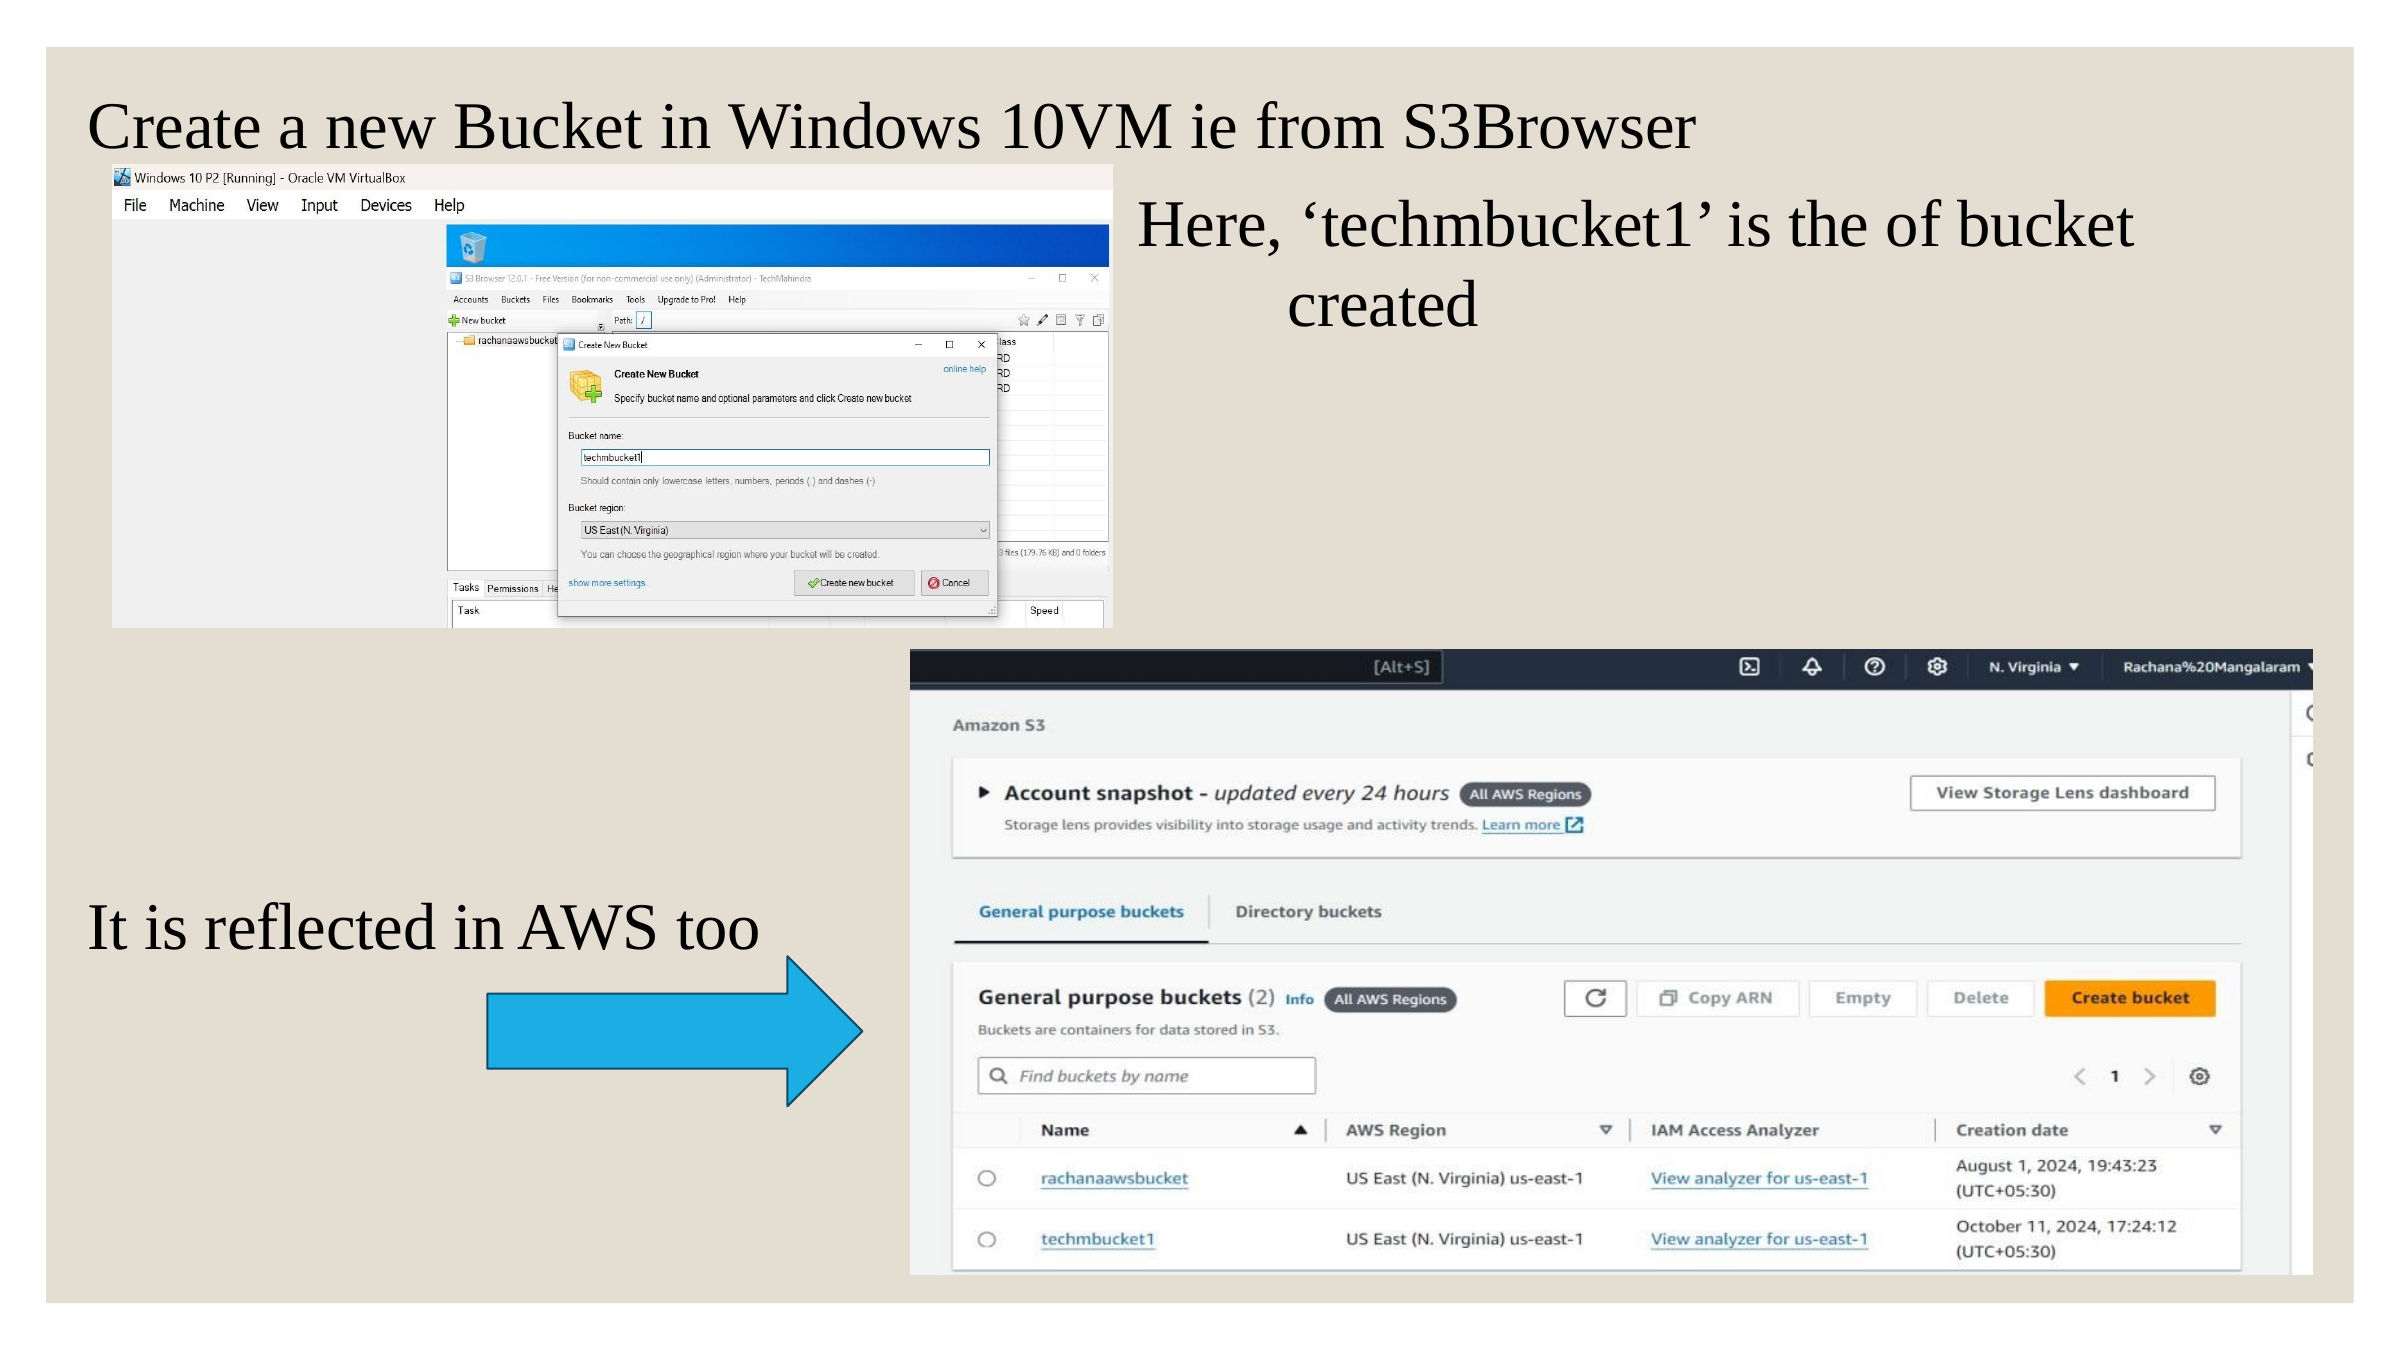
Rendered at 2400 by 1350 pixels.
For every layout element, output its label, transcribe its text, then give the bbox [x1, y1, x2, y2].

text_box Create a new Bucket in Windows 10VM ie from S3Browser Here, ‘techmbucket1’ is the of bucket created It is reflected in AWS too [50, 74, 2338, 1113]
text_box [486, 955, 864, 1108]
picture [112, 164, 1113, 628]
picture [910, 649, 2313, 1275]
